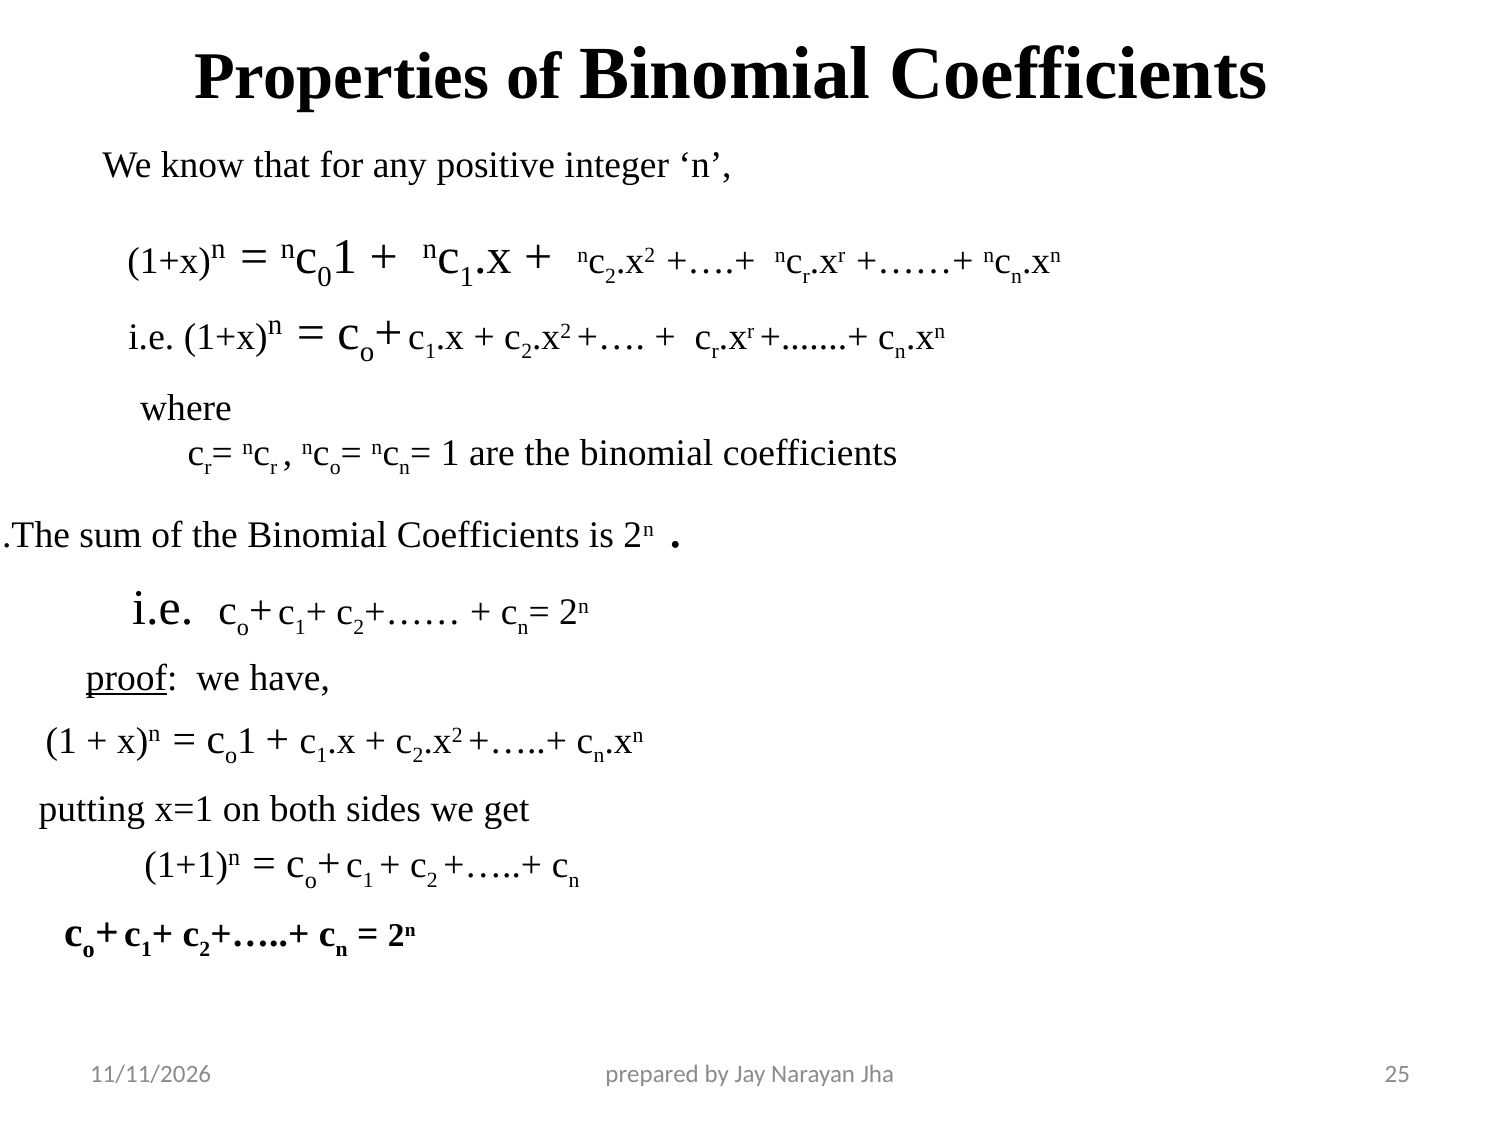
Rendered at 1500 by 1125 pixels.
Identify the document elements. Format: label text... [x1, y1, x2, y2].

title Properties of Binomial Coefficients [24, 12, 1438, 125]
text_box where cr= ncr , nco= ncn= 1 are the binomial coefficients [125, 375, 1056, 487]
text_box co+ c1+ c2+…..+ cn = 2n [49, 897, 599, 970]
text_box (1+x)n = nc01 + nc1.x + nc2.x2 +….+ ncr.xr +……+ ncn.xn [112, 216, 1225, 300]
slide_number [75, 1042, 425, 1103]
text_box (1+1)n = co+ c1 + c2 +…..+ cn [120, 828, 595, 897]
text_box i.e. (1+x)n = co+ c1.x + c2.x2 +…. + cr.xr +.......+ cn.xn [106, 292, 1075, 376]
text_box i.e. co+ c1+ c2+…… + cn= 2n [117, 567, 750, 645]
text_box 1.The sum of the Binomial Coefficients is 2n . [0, 481, 867, 567]
text_box (1 + x)n = co1 + c1.x + c2.x2 +…..+ cn.xn [30, 704, 828, 776]
text_box proof: we have, [71, 645, 822, 704]
slide_number 25 [1074, 1042, 1425, 1103]
footer prepared by Jay Narayan Jha [512, 1042, 988, 1103]
text_box We know that for any positive integer ‘n’, [87, 132, 748, 193]
text_box putting x=1 on both sides we get [24, 776, 714, 837]
